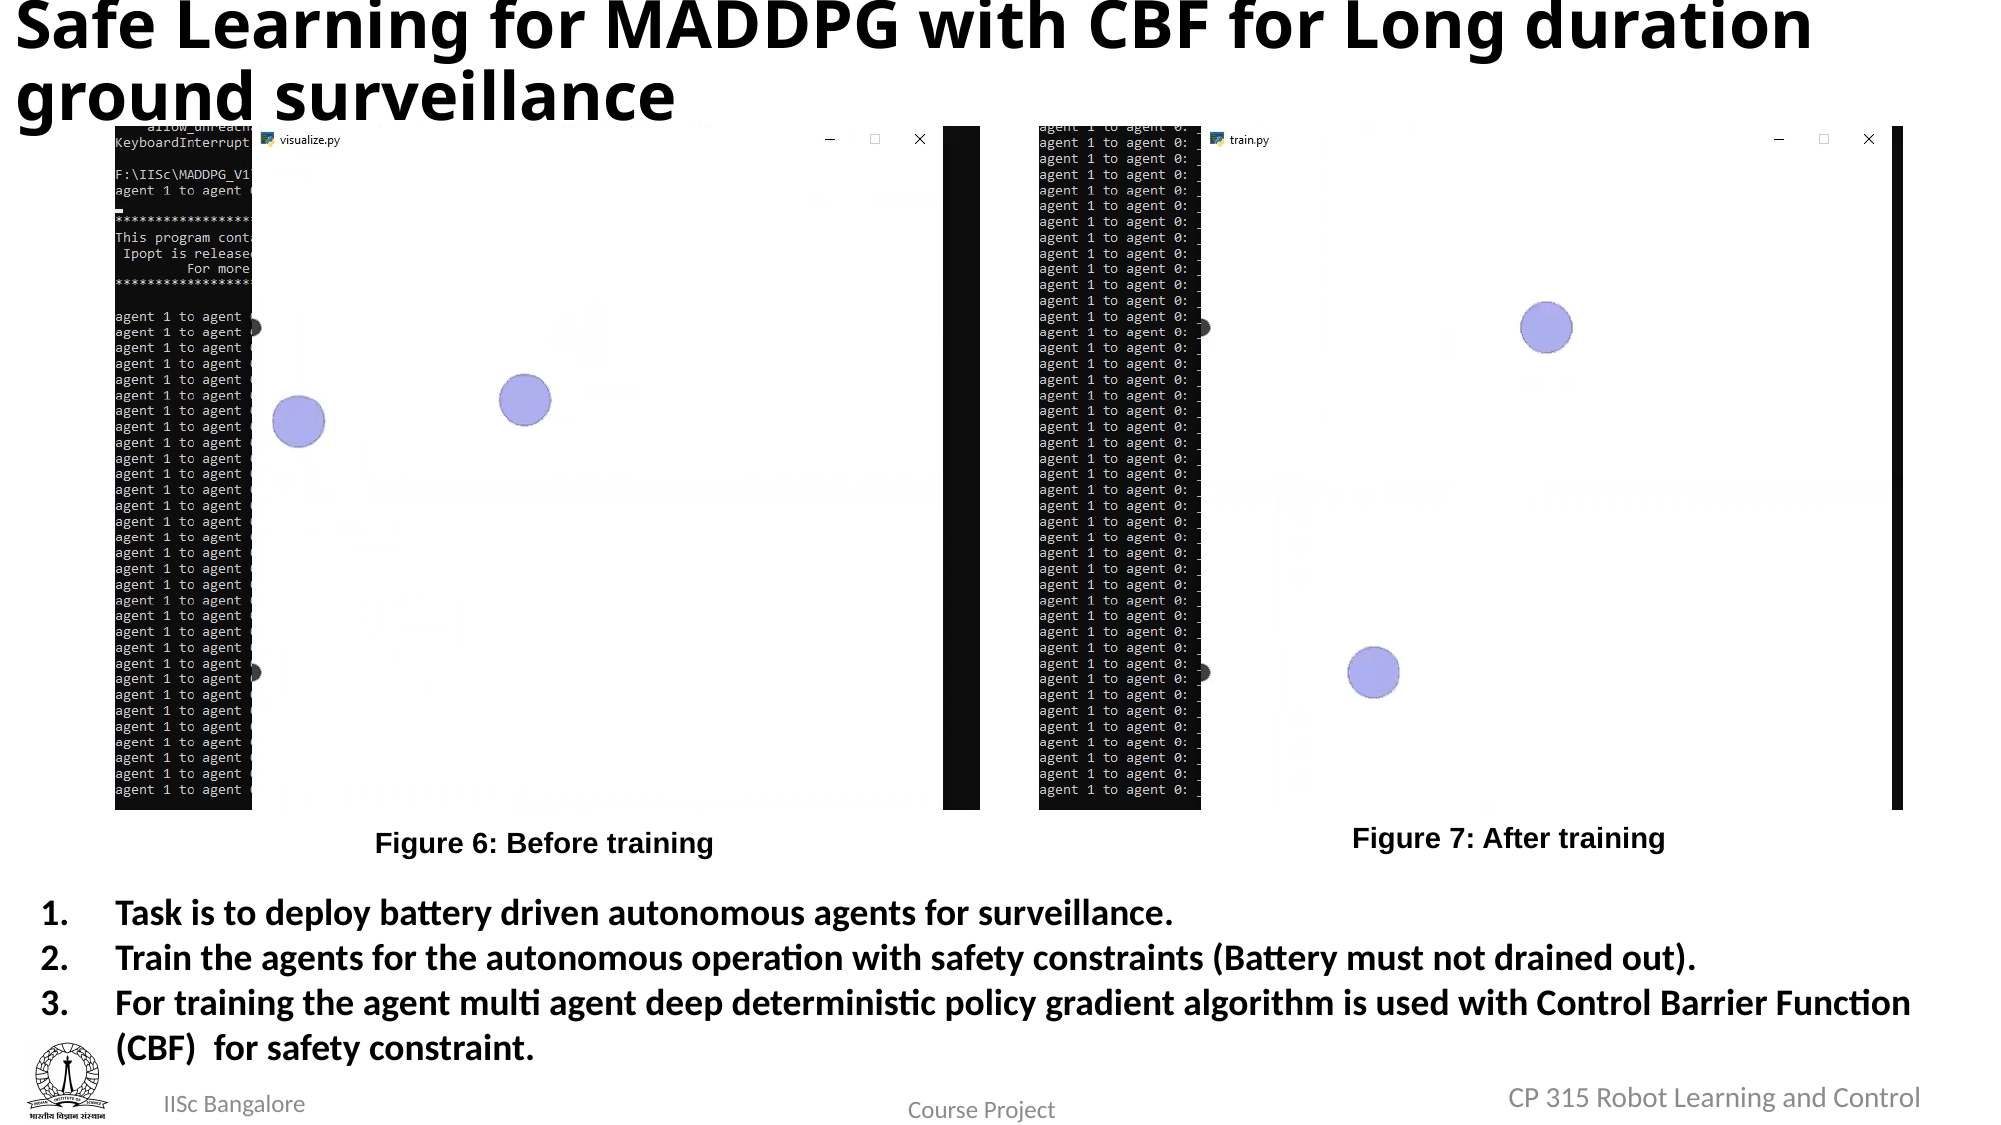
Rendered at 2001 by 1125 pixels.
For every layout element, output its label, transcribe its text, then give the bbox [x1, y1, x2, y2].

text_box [115, 125, 981, 811]
slide_number IISc Bangalore [120, 1072, 321, 1125]
text_box Figure 7: After training [1337, 811, 1708, 862]
text_box Safe Learning for MADDPG with CBF for Long duration ground surveillance [0, 0, 2000, 127]
text_box Figure 6: Before training [360, 816, 736, 867]
slide_number CP 315 Robot Learning and Control [1478, 1066, 1937, 1125]
picture [26, 1040, 109, 1123]
footer Course Project [697, 1072, 1268, 1125]
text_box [1038, 125, 1904, 811]
text_box Task is to deploy battery driven autonomous agents for surveillance. Train the agents for the autonomous operation with safety constraints (Battery must not drained out). For training the agent multi agent deep deterministic policy gradient algorithm is used with Control Barrier Function (CBF) for safety constraint. [0, 880, 2000, 1076]
